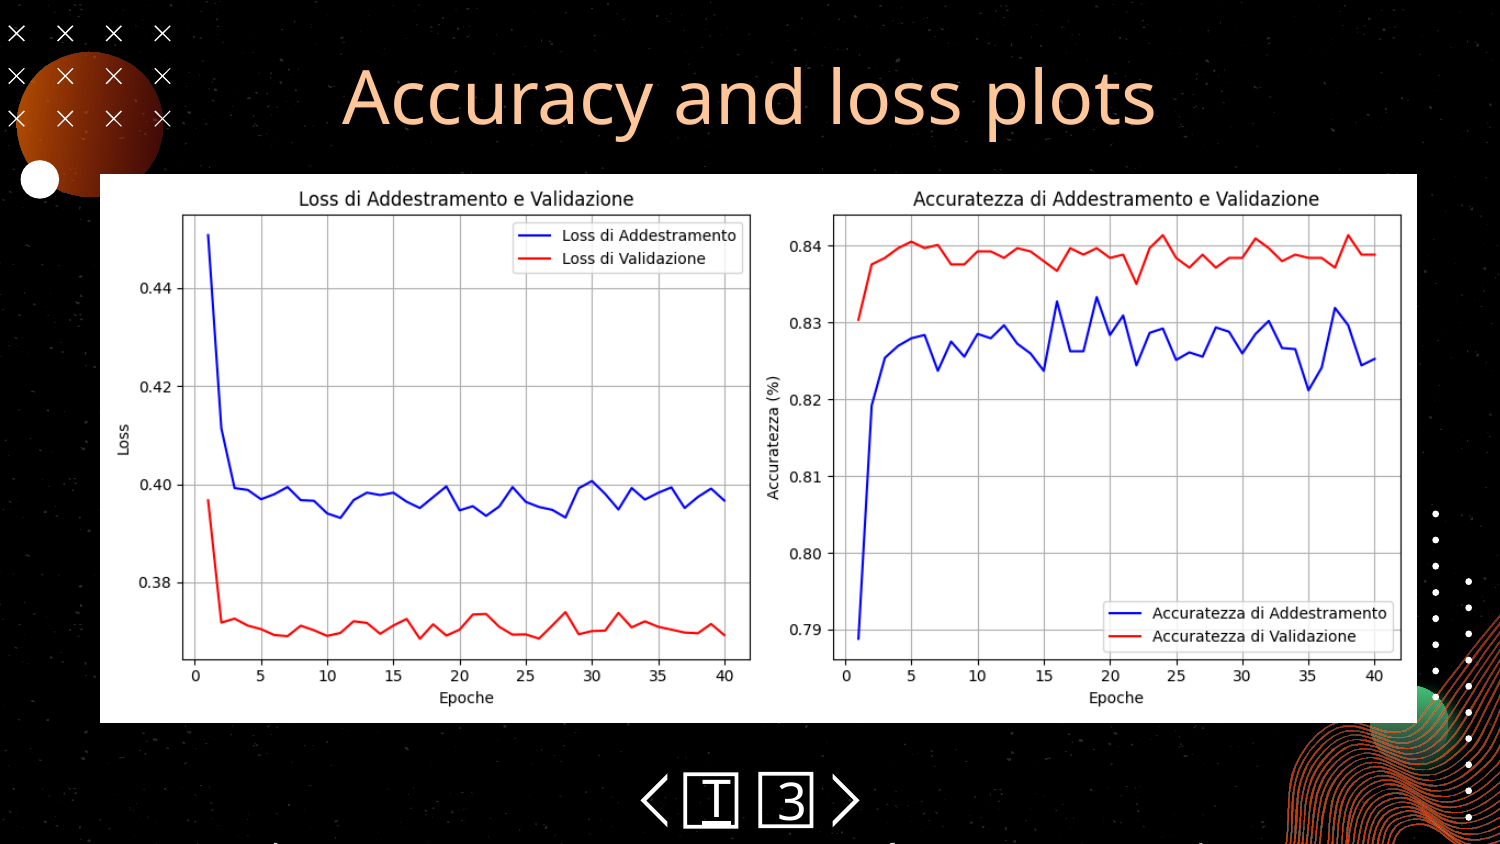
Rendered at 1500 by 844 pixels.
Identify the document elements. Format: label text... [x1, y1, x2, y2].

picture [100, 174, 1417, 724]
text_box 3 [758, 771, 814, 829]
title Accuracy and loss plots [118, 55, 1382, 134]
text_box [640, 773, 668, 828]
text_box [832, 773, 860, 828]
text_box T [683, 772, 739, 829]
